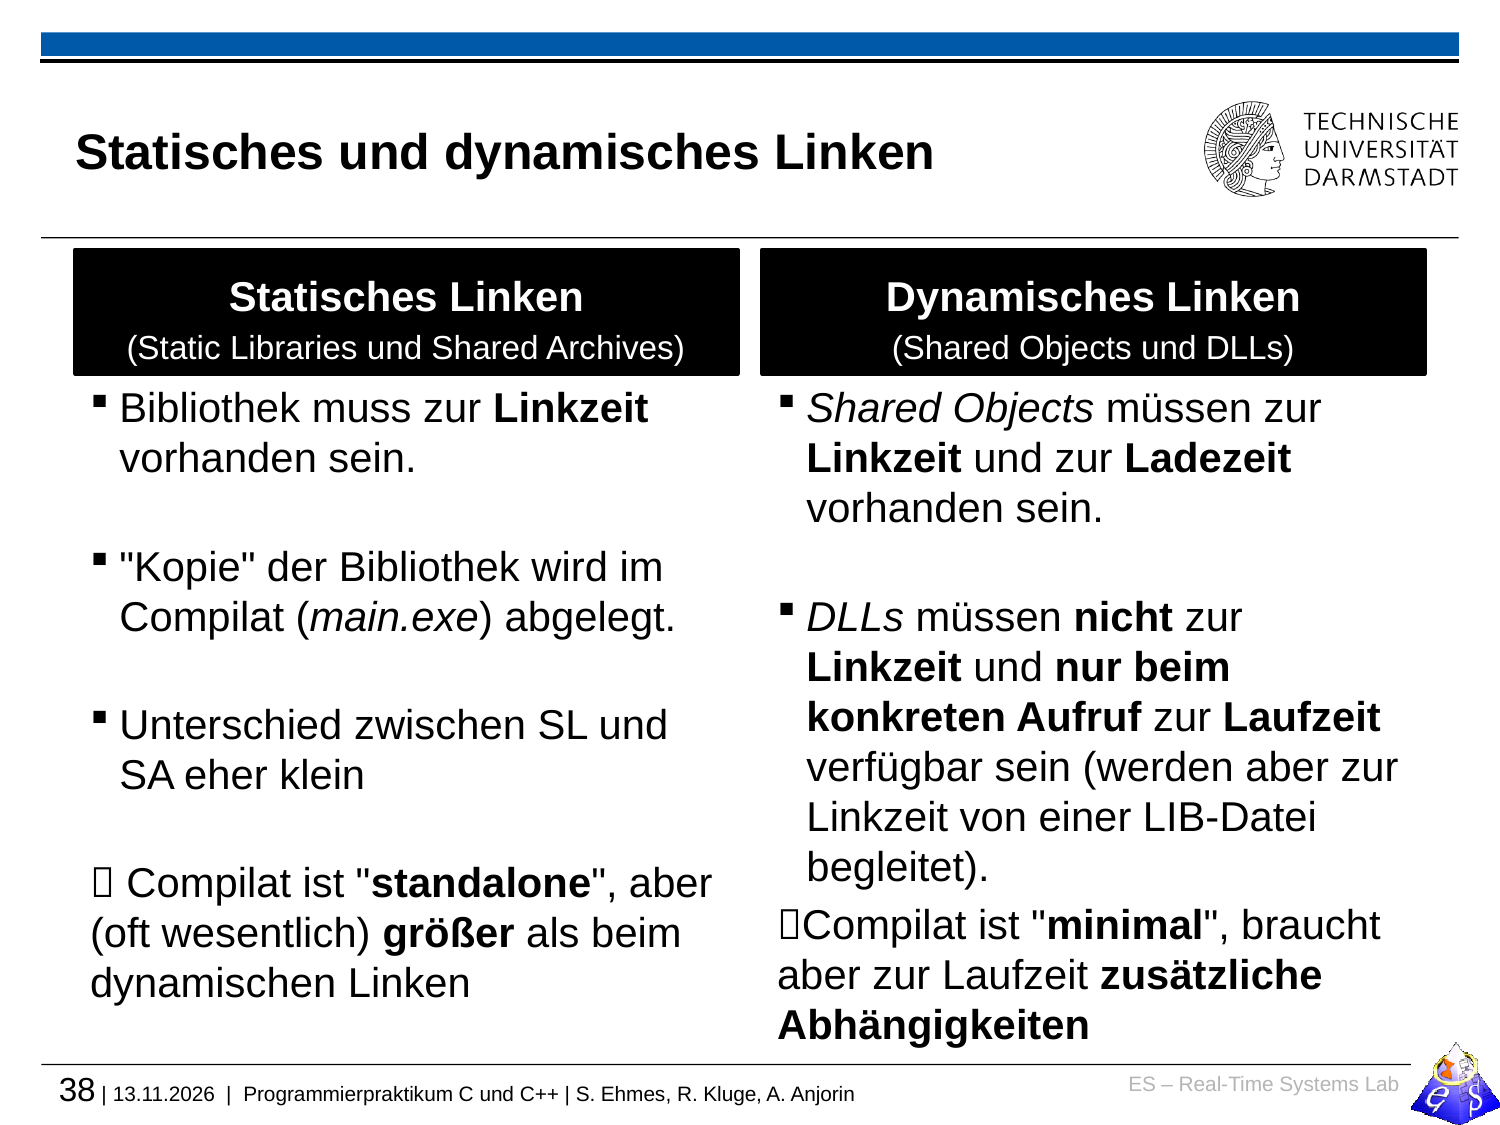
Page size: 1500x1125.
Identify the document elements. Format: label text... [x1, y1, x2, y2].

list Bibliothek muss zur Linkzeit vorhanden sein. "Kopie" der Bibliothek wird im Compilat (main.exe) abgelegt. Unterschied zwischen SL und SA eher klein  Compilat ist "standalone", aber (oft wesentlich) größer als beim dynamischen Linken [75, 373, 738, 1022]
title Statisches und dynamisches Linken [75, 78, 1425, 220]
list Statisches Linken (Static Libraries und Shared Archives) [73, 248, 740, 376]
list Shared Objects müssen zur Linkzeit und zur Ladezeit vorhanden sein. DLLs müssen nicht zur Linkzeit und nur beim konkreten Aufruf zur Laufzeit verfügbar sein (werden aber zur Linkzeit von einer LIB-Datei begleitet). Compilat ist "minimal", braucht aber zur Laufzeit zusätzliche Abhängigkeiten [761, 373, 1425, 1022]
picture [1411, 1041, 1500, 1125]
list Dynamisches Linken (Shared Objects und DLLs) [760, 248, 1427, 376]
picture [1425, 84, 1483, 214]
